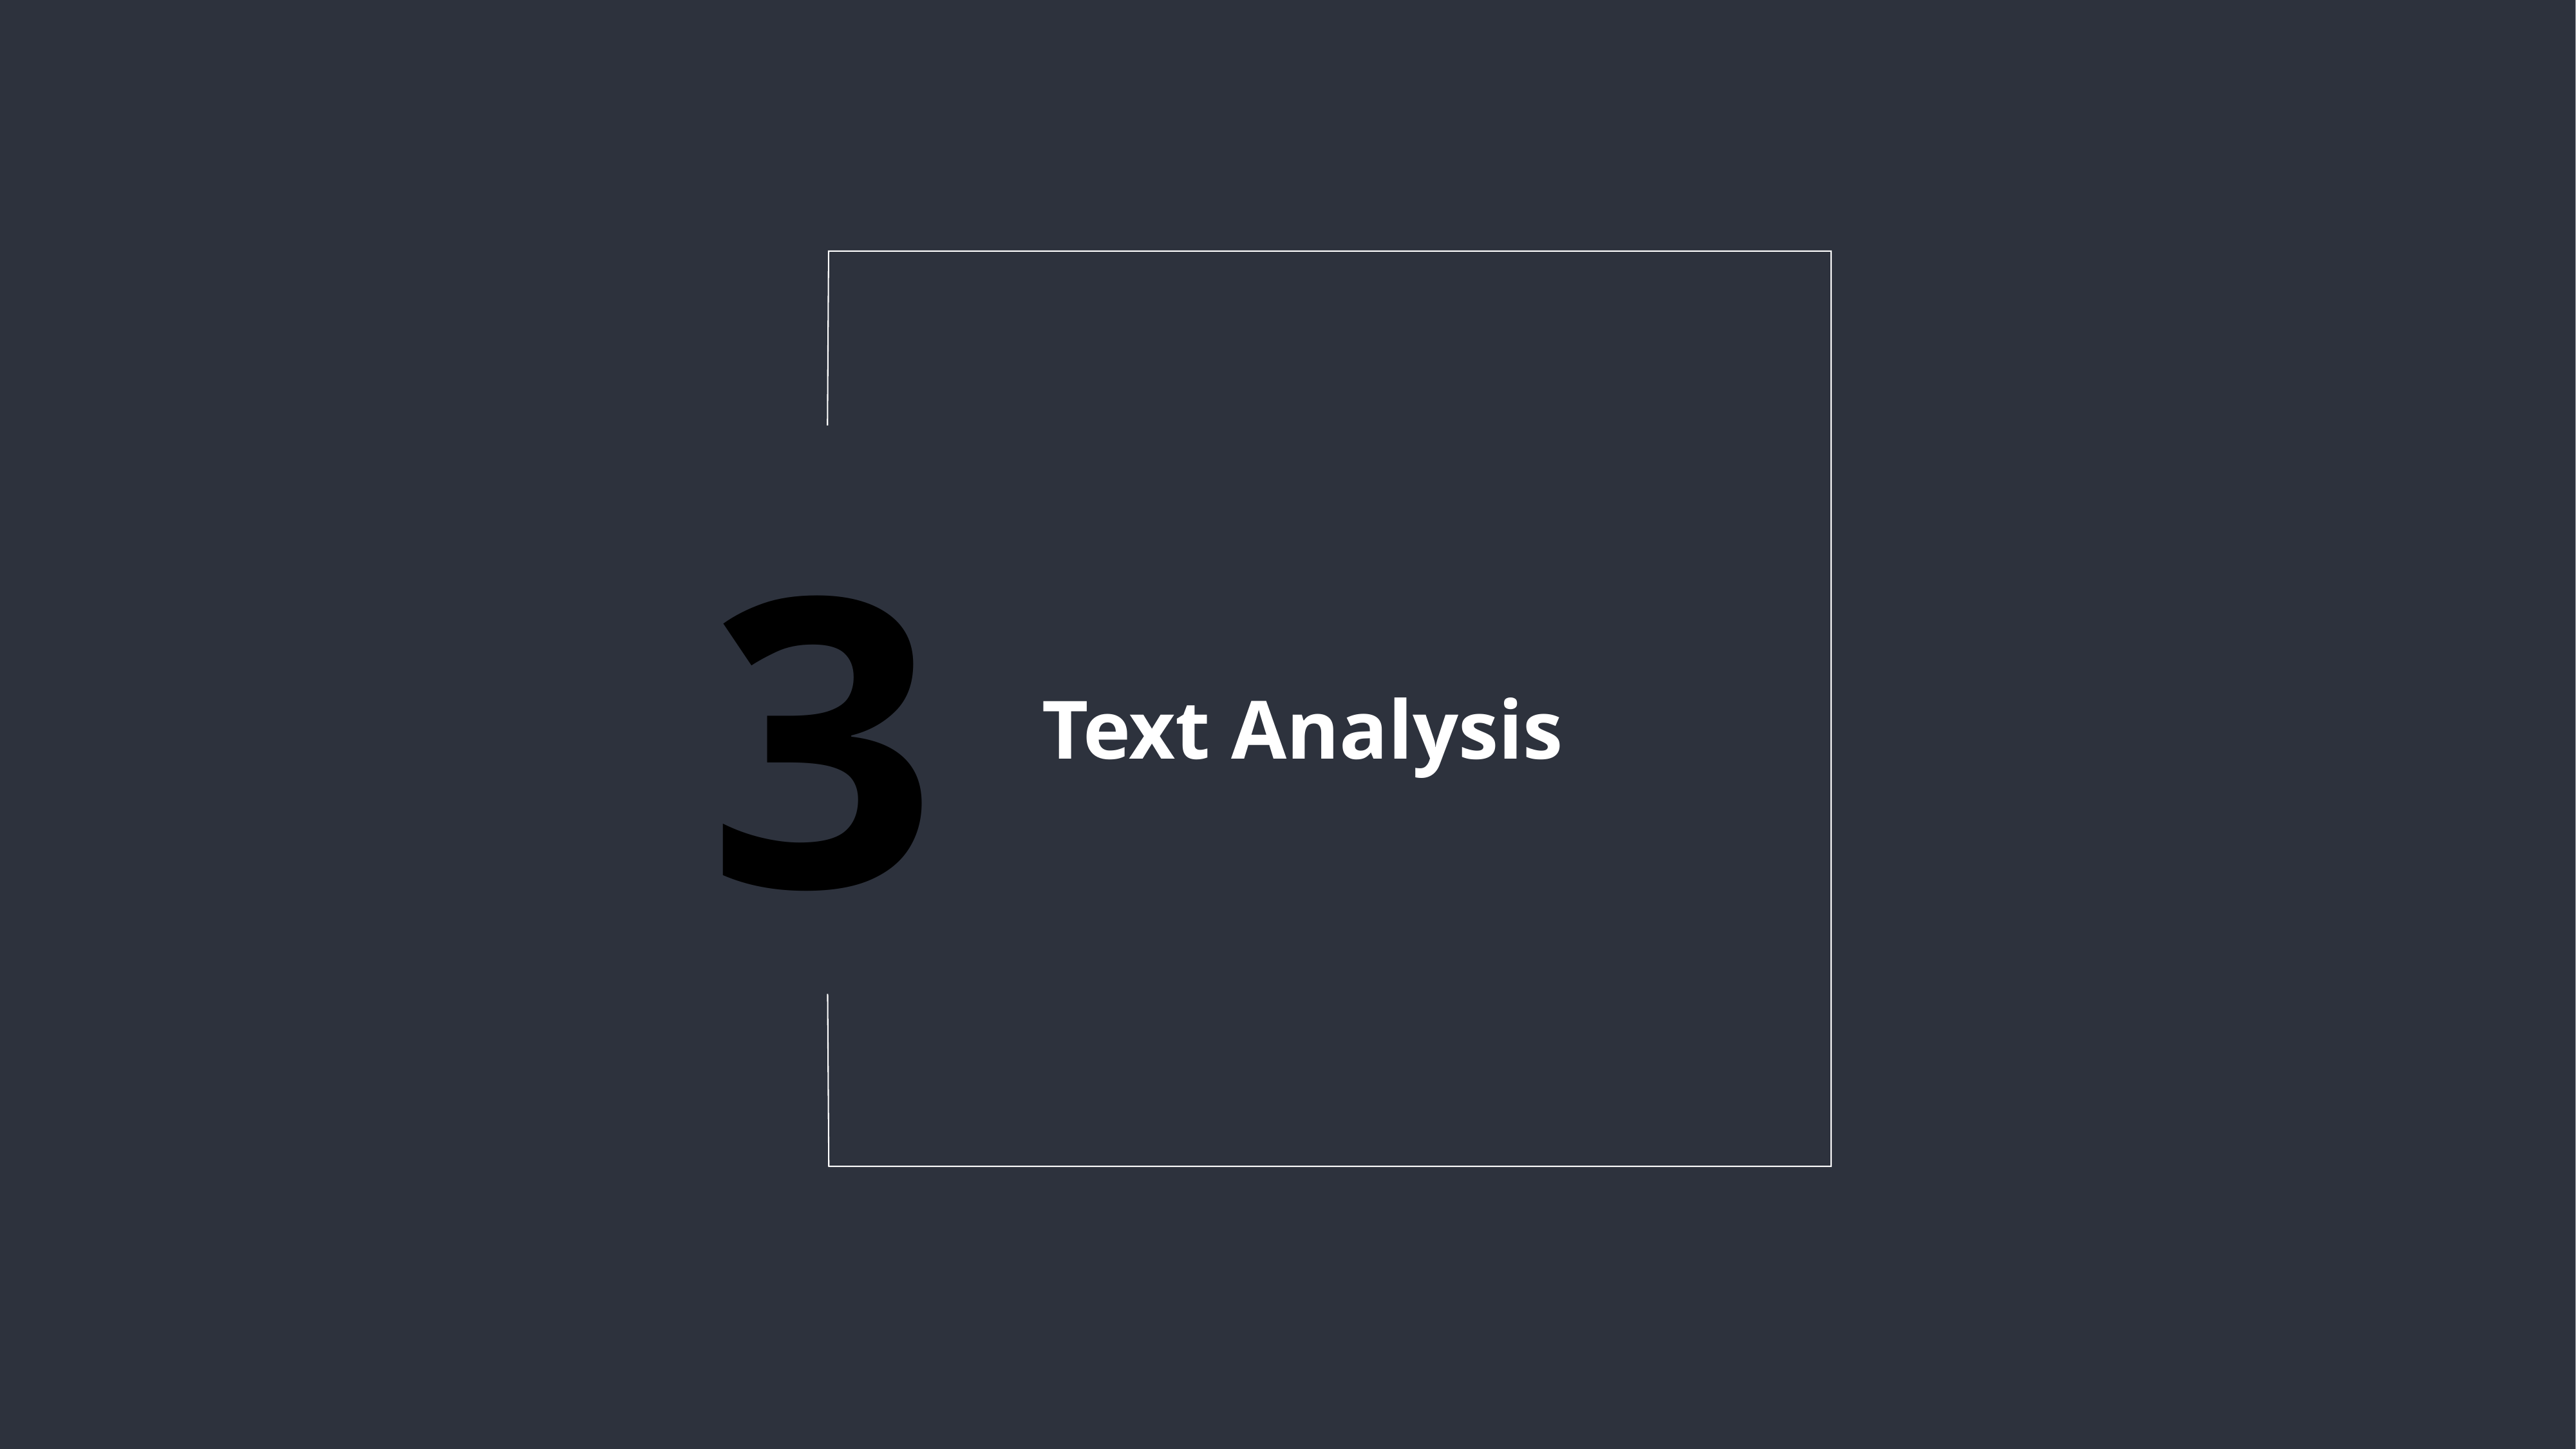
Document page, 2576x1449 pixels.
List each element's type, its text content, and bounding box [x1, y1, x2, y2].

text_box [827, 251, 1832, 1167]
text_box 3 [559, 360, 828, 1093]
text_box Text Analysis [1037, 672, 1803, 781]
